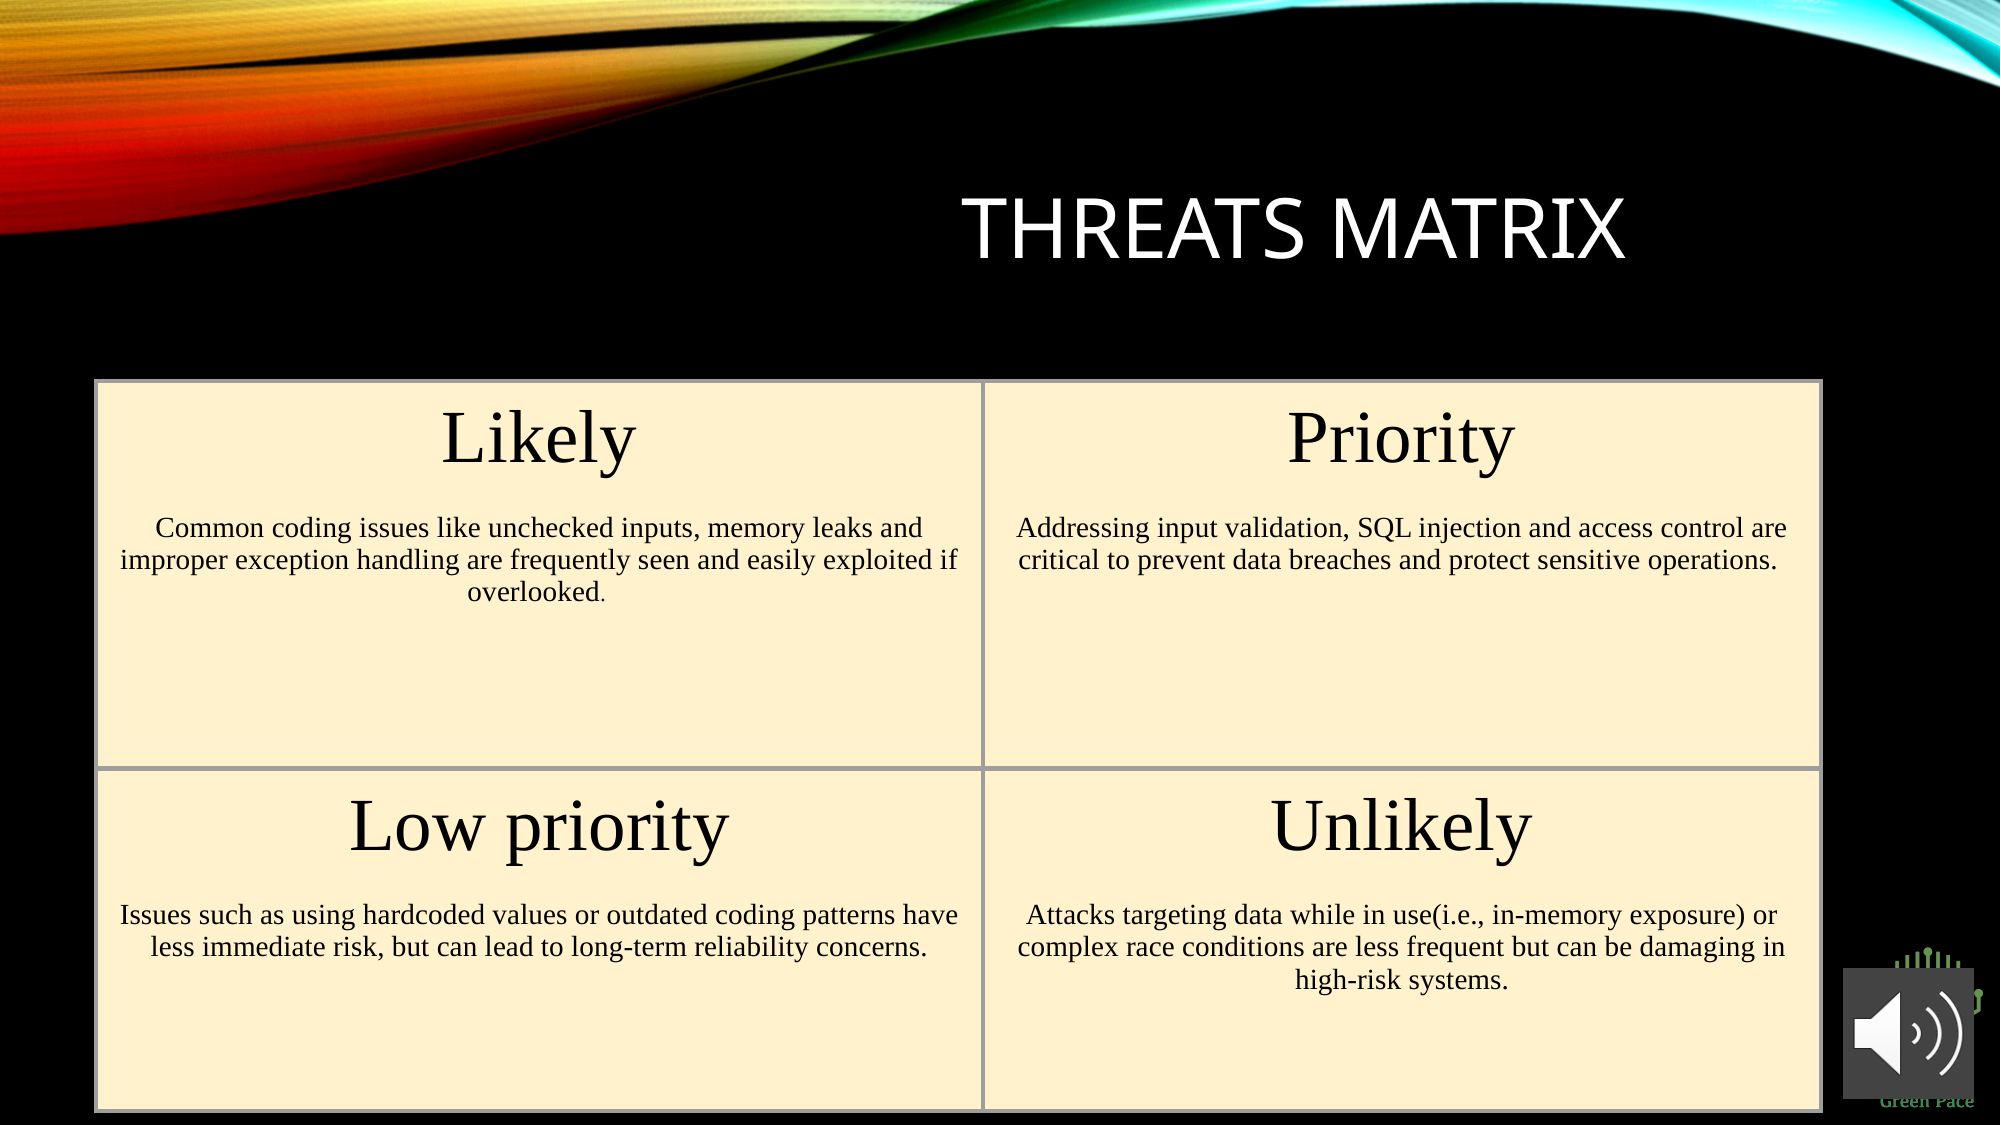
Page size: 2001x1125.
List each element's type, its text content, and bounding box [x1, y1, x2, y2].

picture [0, 0, 2000, 237]
table_cell Unlikely Attacks targeting data while in use(i.e., in-memory exposure) or complex race conditions are less frequent but can be damaging in high-risk systems. [985, 771, 1819, 1109]
table_header Priority Addressing input validation, SQL injection and access control are critical to prevent data breaches and protect sensitive operations. [985, 383, 1819, 766]
table_cell Low priority Issues such as using hardcoded values or outdated coding patterns have less immediate risk, but can lead to long-term reliability concerns. [98, 771, 981, 1109]
picture [1841, 936, 2000, 1125]
title THREATS MATRIX [229, 125, 1642, 338]
table_header Likely Common coding issues like unchecked inputs, memory leaks and improper exception handling are frequently seen and easily exploited if overlooked. [98, 383, 981, 766]
